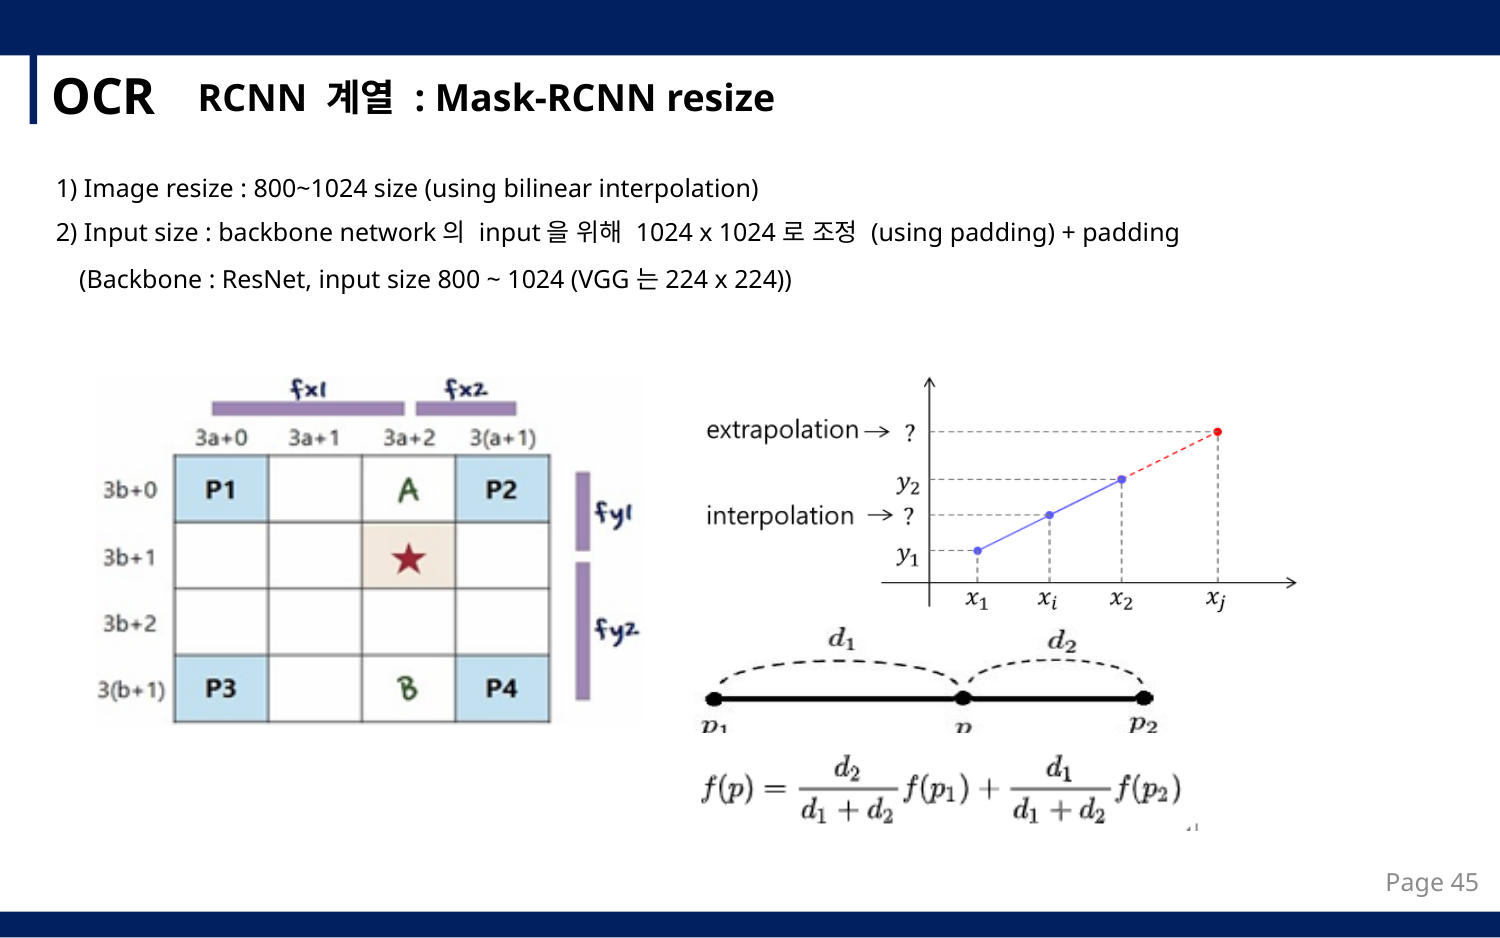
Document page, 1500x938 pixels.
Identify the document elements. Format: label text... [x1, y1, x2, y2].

picture [88, 373, 650, 737]
text_box OCR [36, 57, 171, 133]
text_box 1) Image resize : 800~1024 size (using bilinear interpolation) 2) Input size : backbone network의 input을 위해 1024 x 1024로 조정 (using padding) + padding [40, 149, 1413, 255]
text_box [27, 43, 39, 126]
slide_number Page 45 [1144, 858, 1495, 909]
text_box (Backbone : ResNet, input size 800 ~ 1024 (VGG는224 x 224)) [64, 256, 807, 301]
picture [681, 368, 1306, 831]
text_box RCNN 계열 : Mask-RCNN resize [182, 67, 1069, 127]
